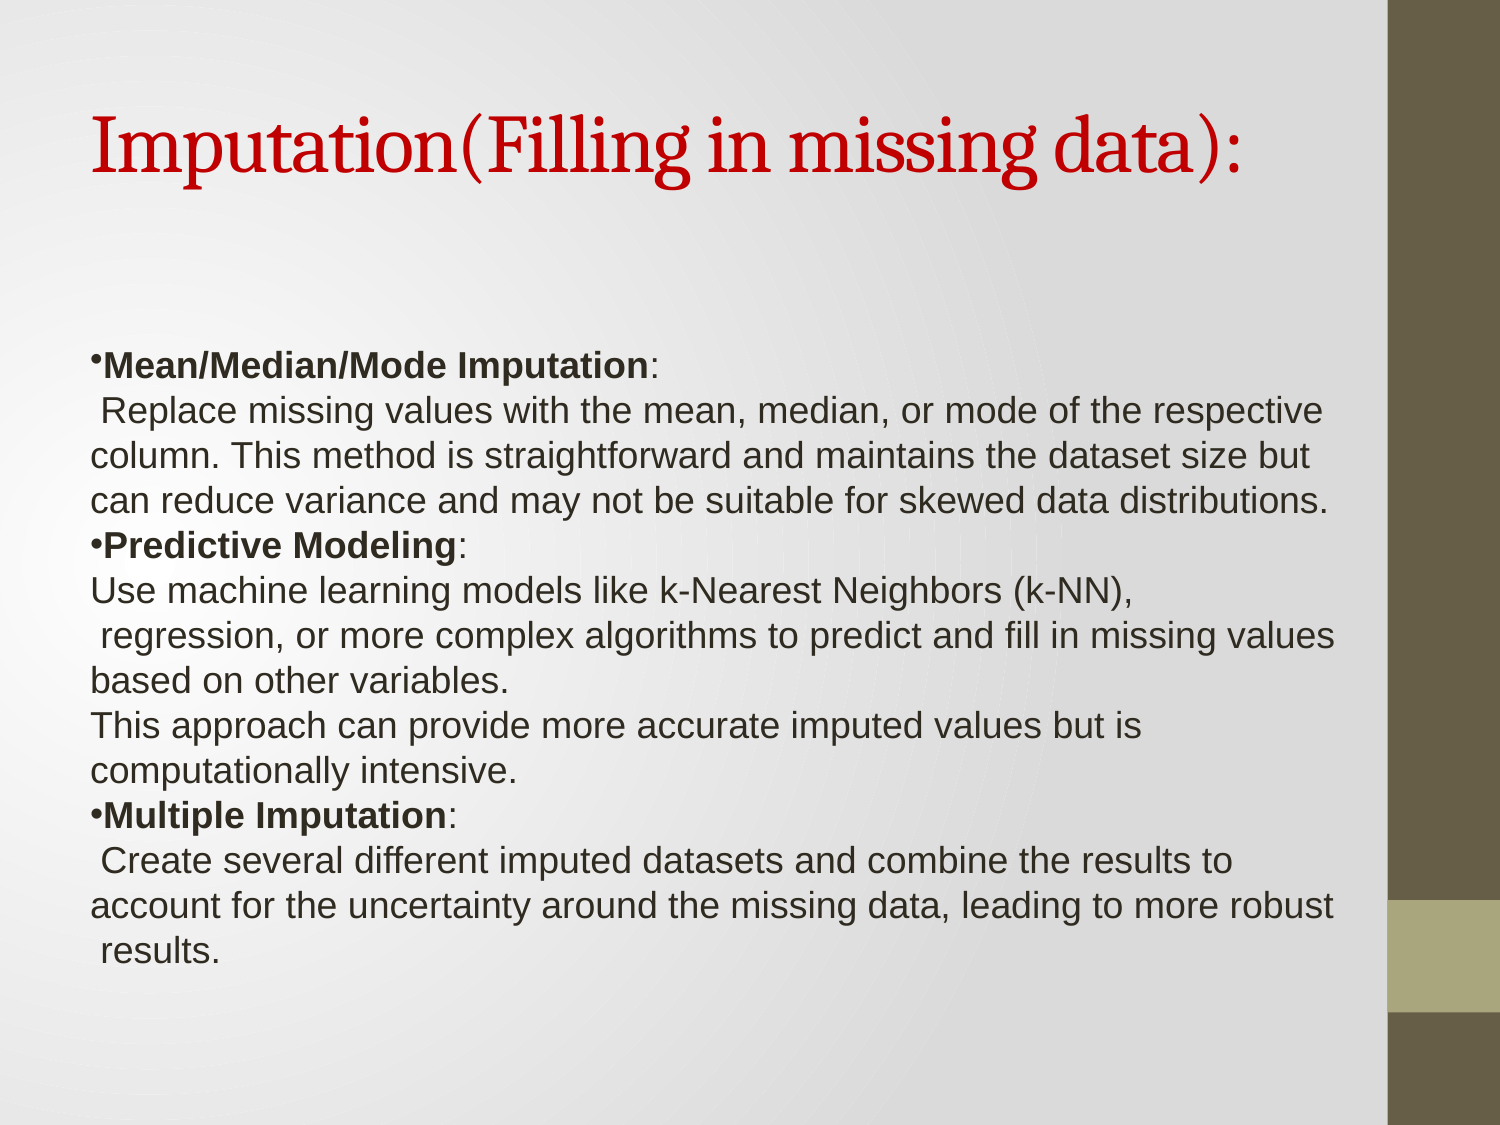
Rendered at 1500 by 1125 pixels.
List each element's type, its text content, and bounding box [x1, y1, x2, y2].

title Imputation(Filling in missing data): [75, 45, 1325, 233]
list Mean/Median/Mode Imputation: Replace missing values with the mean, median, or mode of the respective column. This method is straightforward and maintains the dataset size but can reduce variance and may not be suitable for skewed data distributions. Predictive Modeling: Use machine learning models like k-Nearest Neighbors (k-NN), regression, or more complex algorithms to predict and fill in missing values based on other variables. This approach can provide more accurate imputed values but is computationally intensive. Multiple Imputation: Create several different imputed datasets and combine the results to account for the uncertainty around the missing data, leading to more robust results. [75, 329, 1379, 983]
